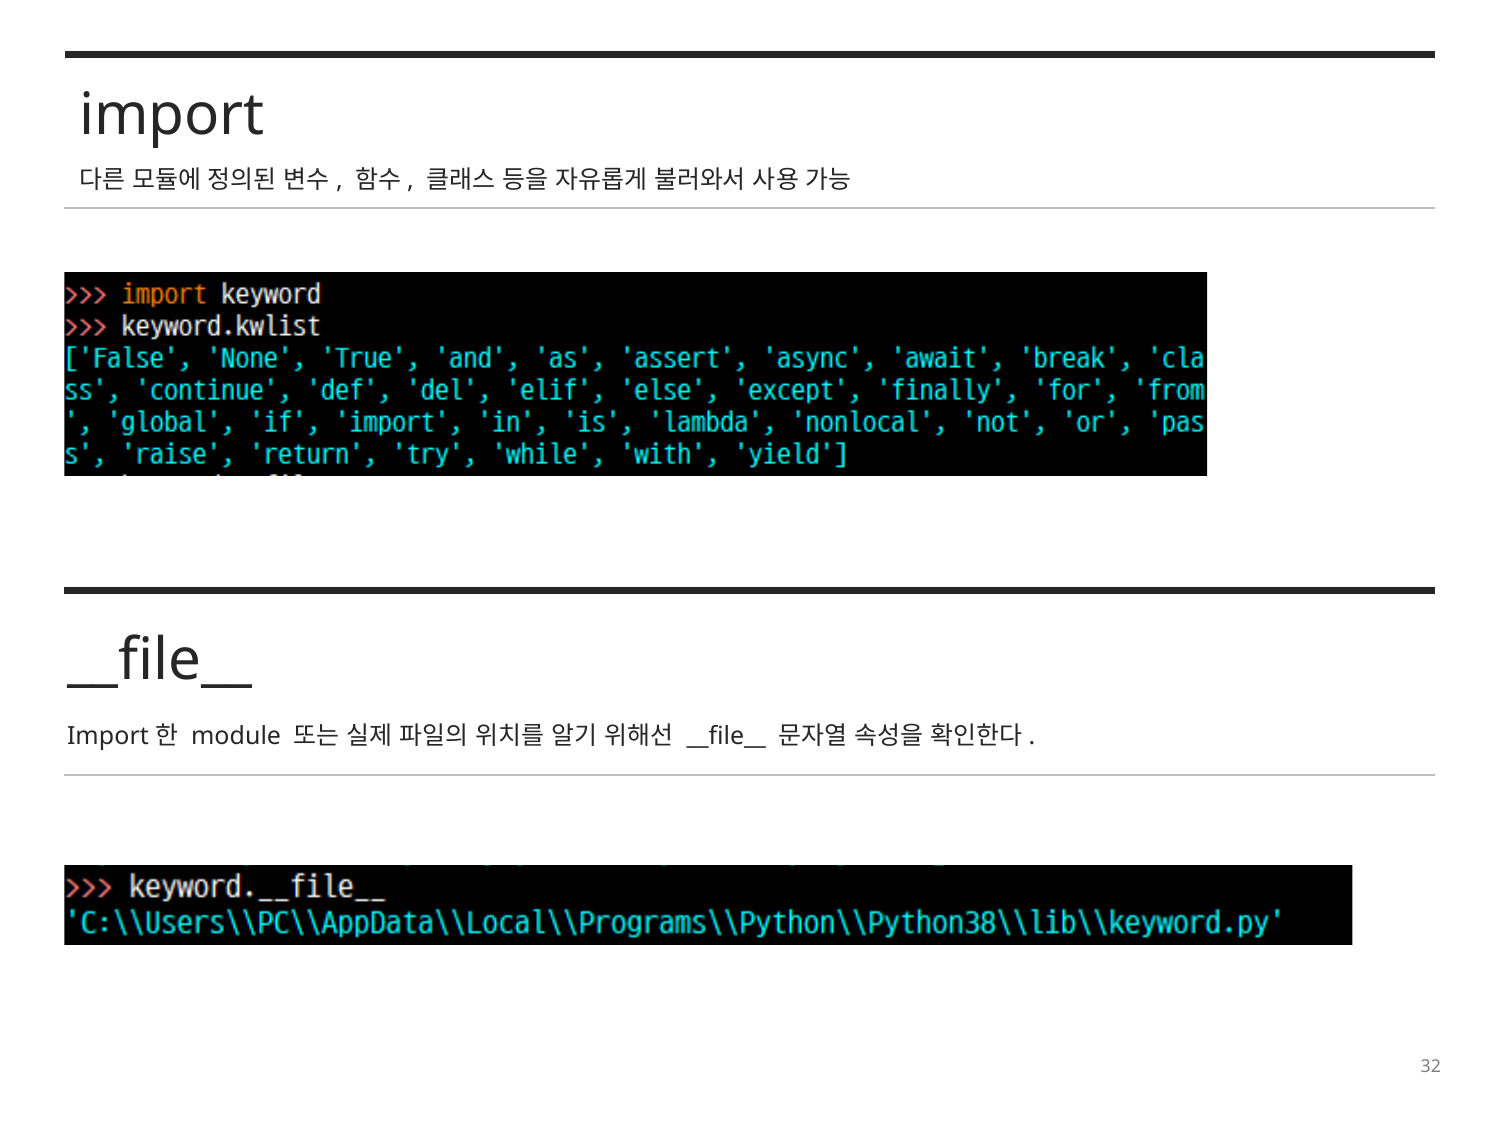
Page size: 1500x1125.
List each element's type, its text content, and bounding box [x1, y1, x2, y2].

picture [64, 865, 1353, 945]
text_box Import한 module 또는 실제 파일의 위치를 알기 위해선 __file__ 문자열 속성을 확인한다. [52, 708, 1187, 757]
text_box 다른 모듈에 정의된 변수, 함수, 클래스 등을 자유롭게 불러와서 사용 가능 [64, 152, 1199, 201]
text_box import [64, 68, 1199, 152]
picture [64, 272, 1208, 477]
text_box __file__ [52, 613, 1187, 699]
